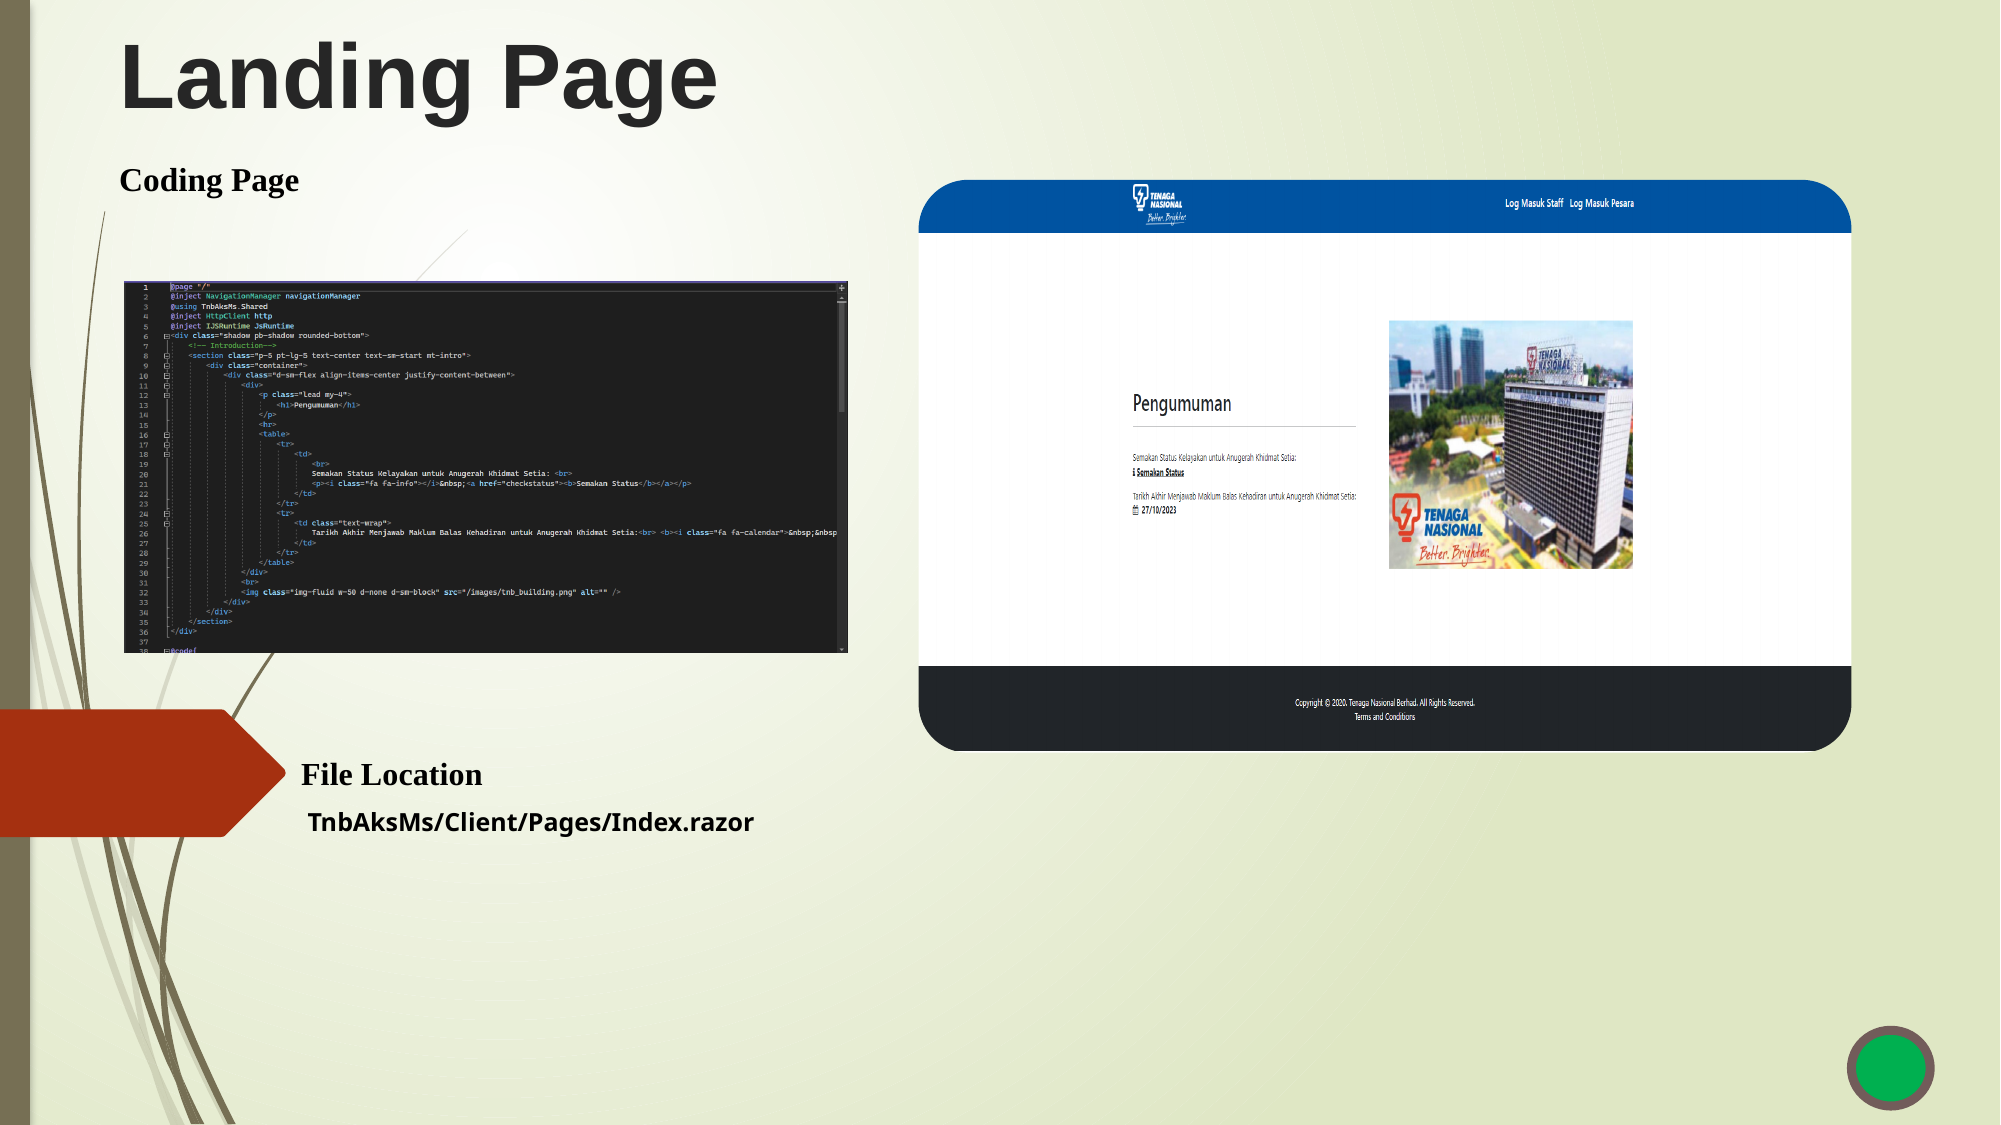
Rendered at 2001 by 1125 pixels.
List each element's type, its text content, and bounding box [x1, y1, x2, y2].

title Landing Page [104, 206, 912, 285]
picture [918, 179, 1852, 754]
subtitle File Location TnbAksMs/Client/Pages/Index.razor [285, 746, 1311, 844]
picture [123, 280, 848, 653]
text_box [1846, 1025, 1935, 1111]
text_box Coding Page [104, 151, 918, 206]
